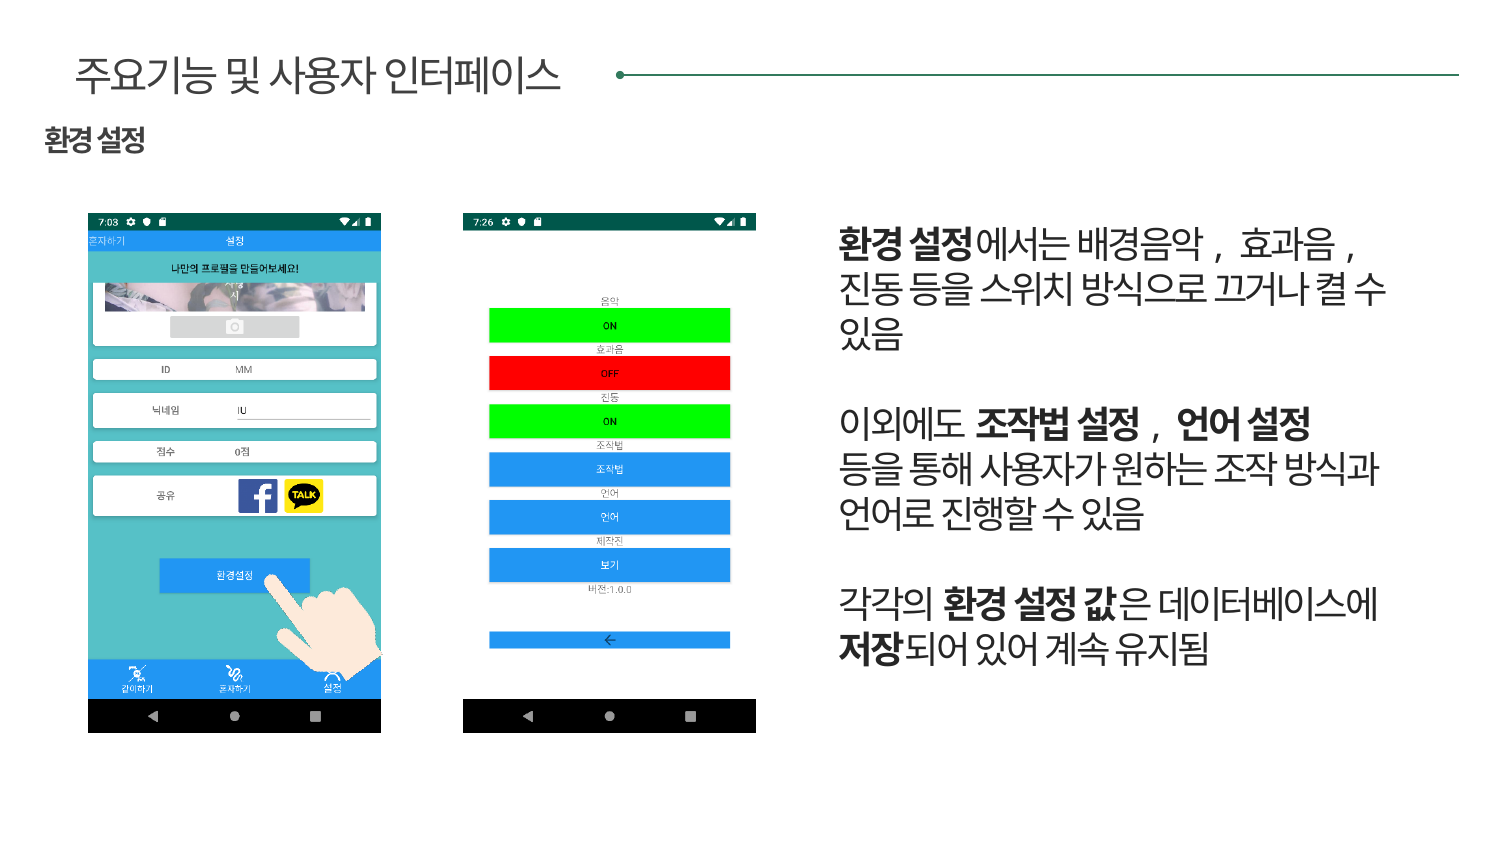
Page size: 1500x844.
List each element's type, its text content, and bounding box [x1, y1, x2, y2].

picture [88, 213, 423, 734]
text_box 주요기능 및 사용자 인터페이스 [29, 42, 609, 107]
picture [463, 213, 756, 733]
text_box 환경 설정 [29, 115, 408, 166]
text_box 환경 설정에서는 배경음악, 효과음, 진동 등을 스위치 방식으로 끄거나 켤 수 있음 이외에도 조작법 설정, 언어 설정 등을 통해 사용자가 원하는 조작 방식과 언어로 진행할 수 있음 각각의 환경 설정 값은 데이터베이스에 저장되어 있어 계속 유지됨 [824, 213, 1412, 679]
